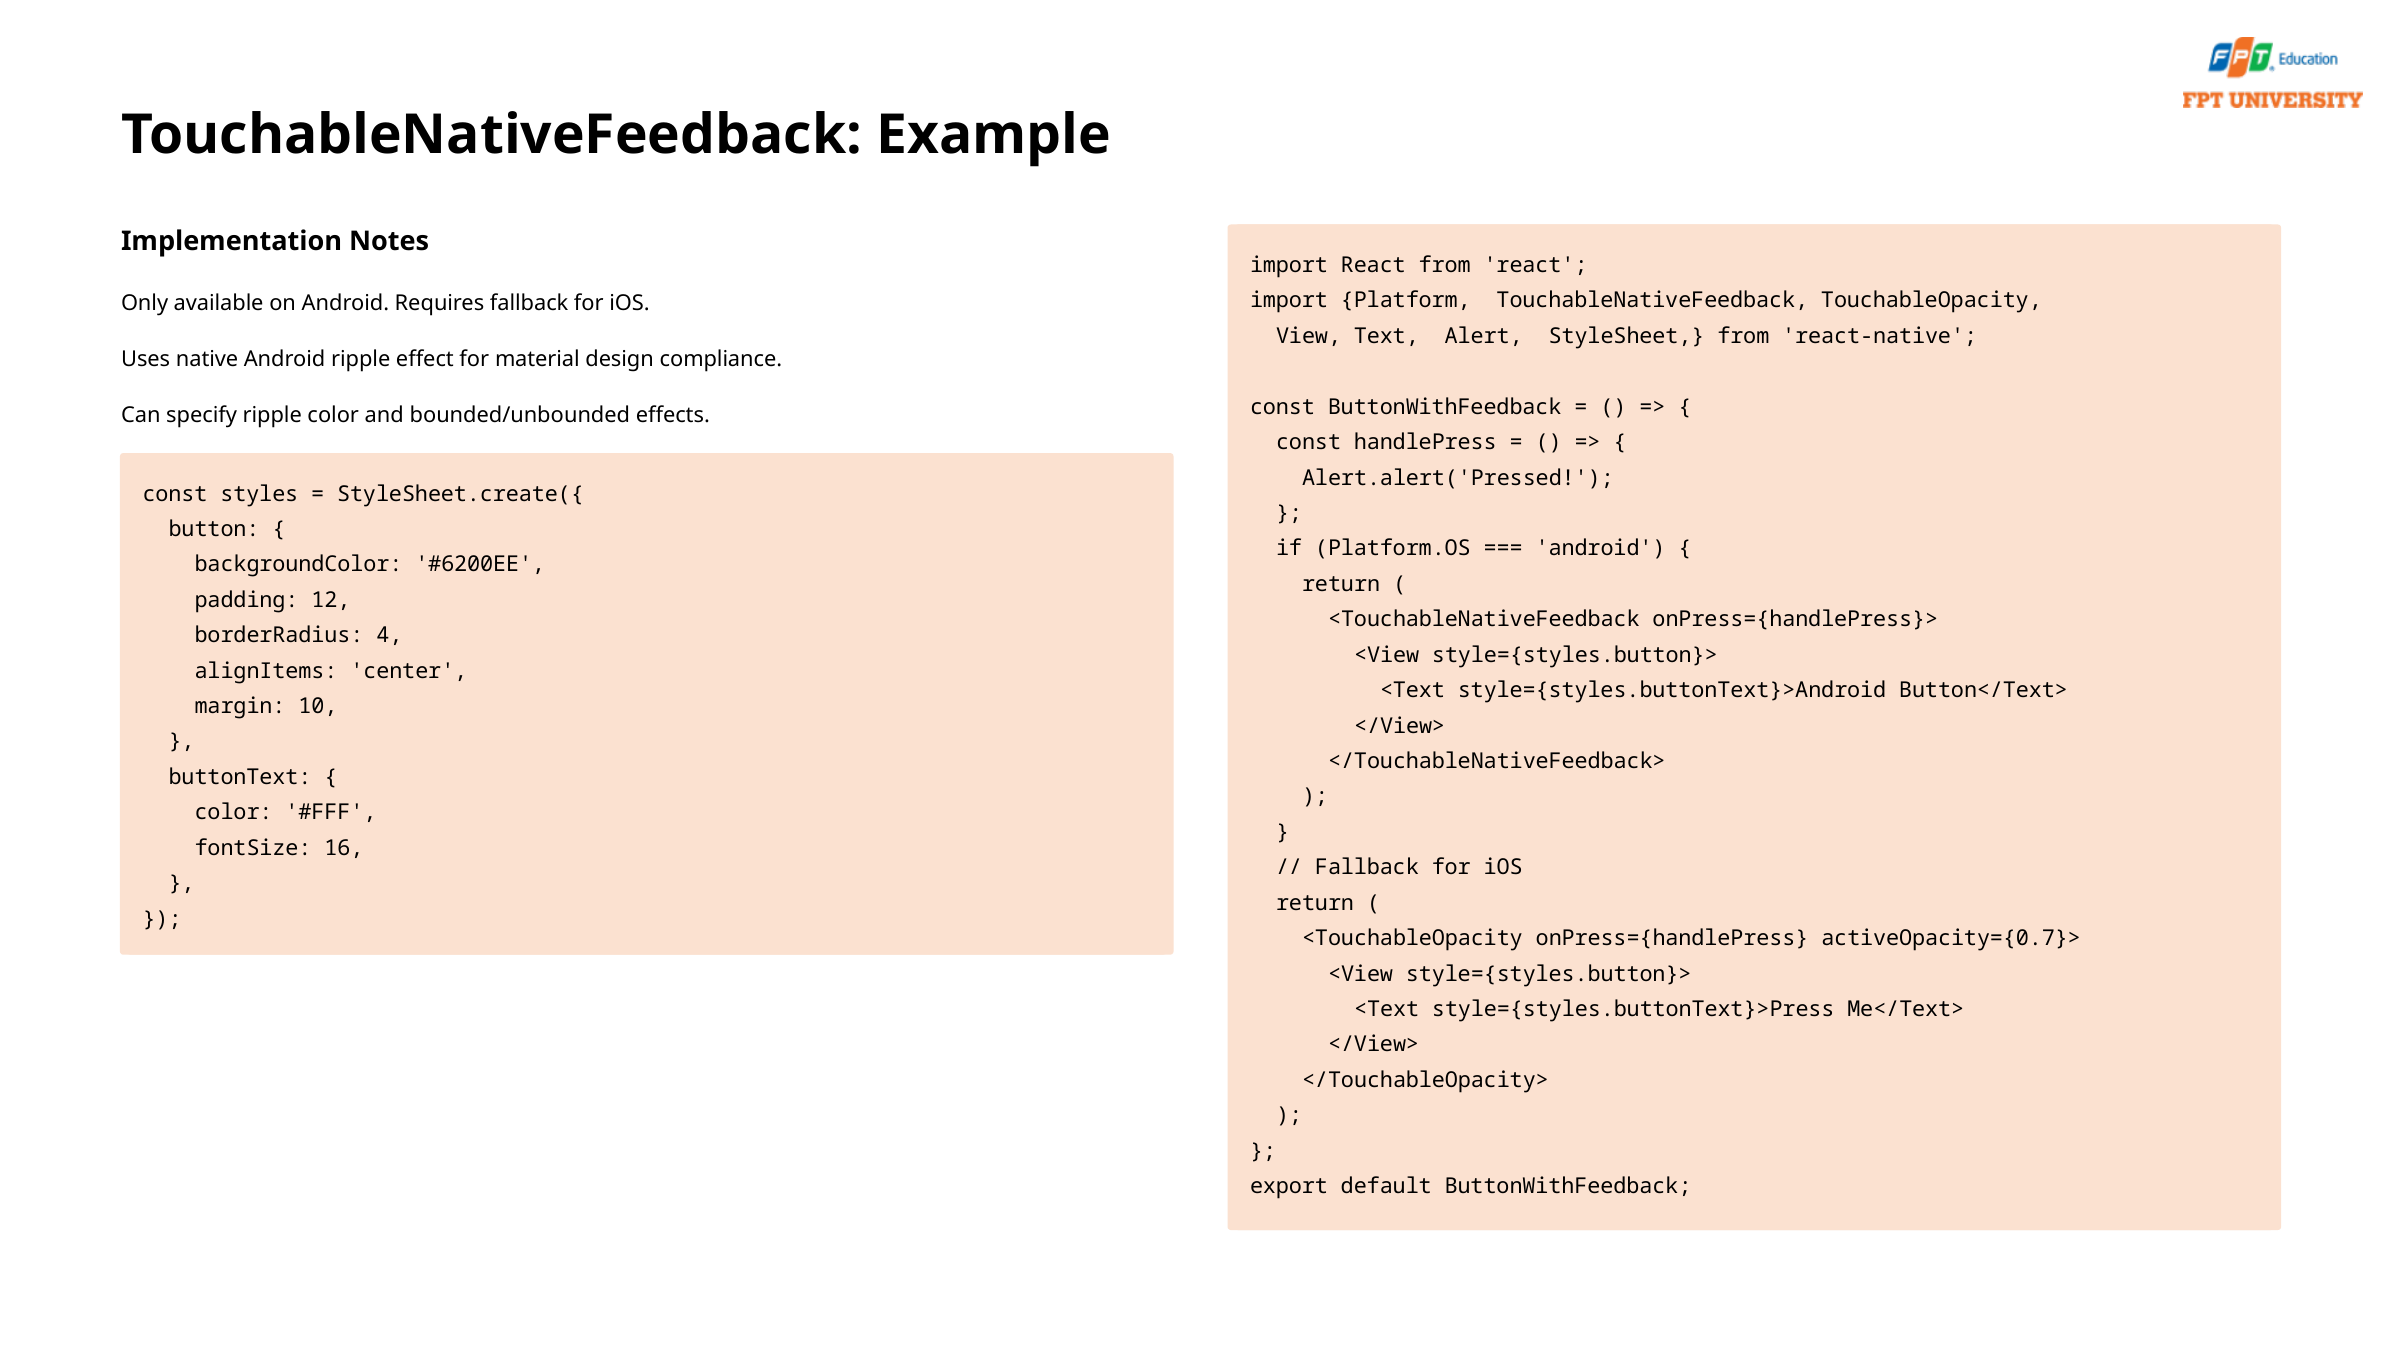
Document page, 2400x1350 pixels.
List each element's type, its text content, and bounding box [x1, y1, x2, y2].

text_box import React from 'react'; import {Platform, TouchableNativeFeedback, TouchableOpacity, View, Text, Alert, StyleSheet,} from 'react-native'; const ButtonWithFeedback = () => { const handlePress = () => { Alert.alert('Pressed!'); }; if (Platform.OS === 'android') { return ( <TouchableNativeFeedback onPress={handlePress}> <View style={styles.button}> <Text style={styles.buttonText}>Android Button</Text> </View> </TouchableNativeFeedback> ); } // Fallback for iOS return ( <TouchableOpacity onPress={handlePress} activeOpacity={0.7}> <View style={styles.button}> <Text style={styles.buttonText}>Press Me</Text> </View> </TouchableOpacity> ); }; export default ButtonWithFeedback; [1250, 241, 2259, 1214]
text_box const styles = StyleSheet.create({ button: { backgroundColor: '#6200EE', padding: 12, borderRadius: 4, alignItems: 'center', margin: 10, }, buttonText: { color: '#FFF', fontSize: 16, }, }); [142, 469, 1152, 938]
text_box Can specify ripple color and bounded/unbounded effects. [121, 391, 1173, 428]
text_box [119, 453, 1174, 955]
text_box Only available on Android. Requires fallback for iOS. [121, 279, 1173, 316]
text_box [1227, 224, 2282, 1231]
text_box Implementation Notes [121, 221, 424, 257]
text_box Uses native Android ripple effect for material design compliance. [121, 335, 1173, 372]
text_box TouchableNativeFeedback: Example [121, 95, 1122, 166]
picture [2182, 37, 2363, 108]
